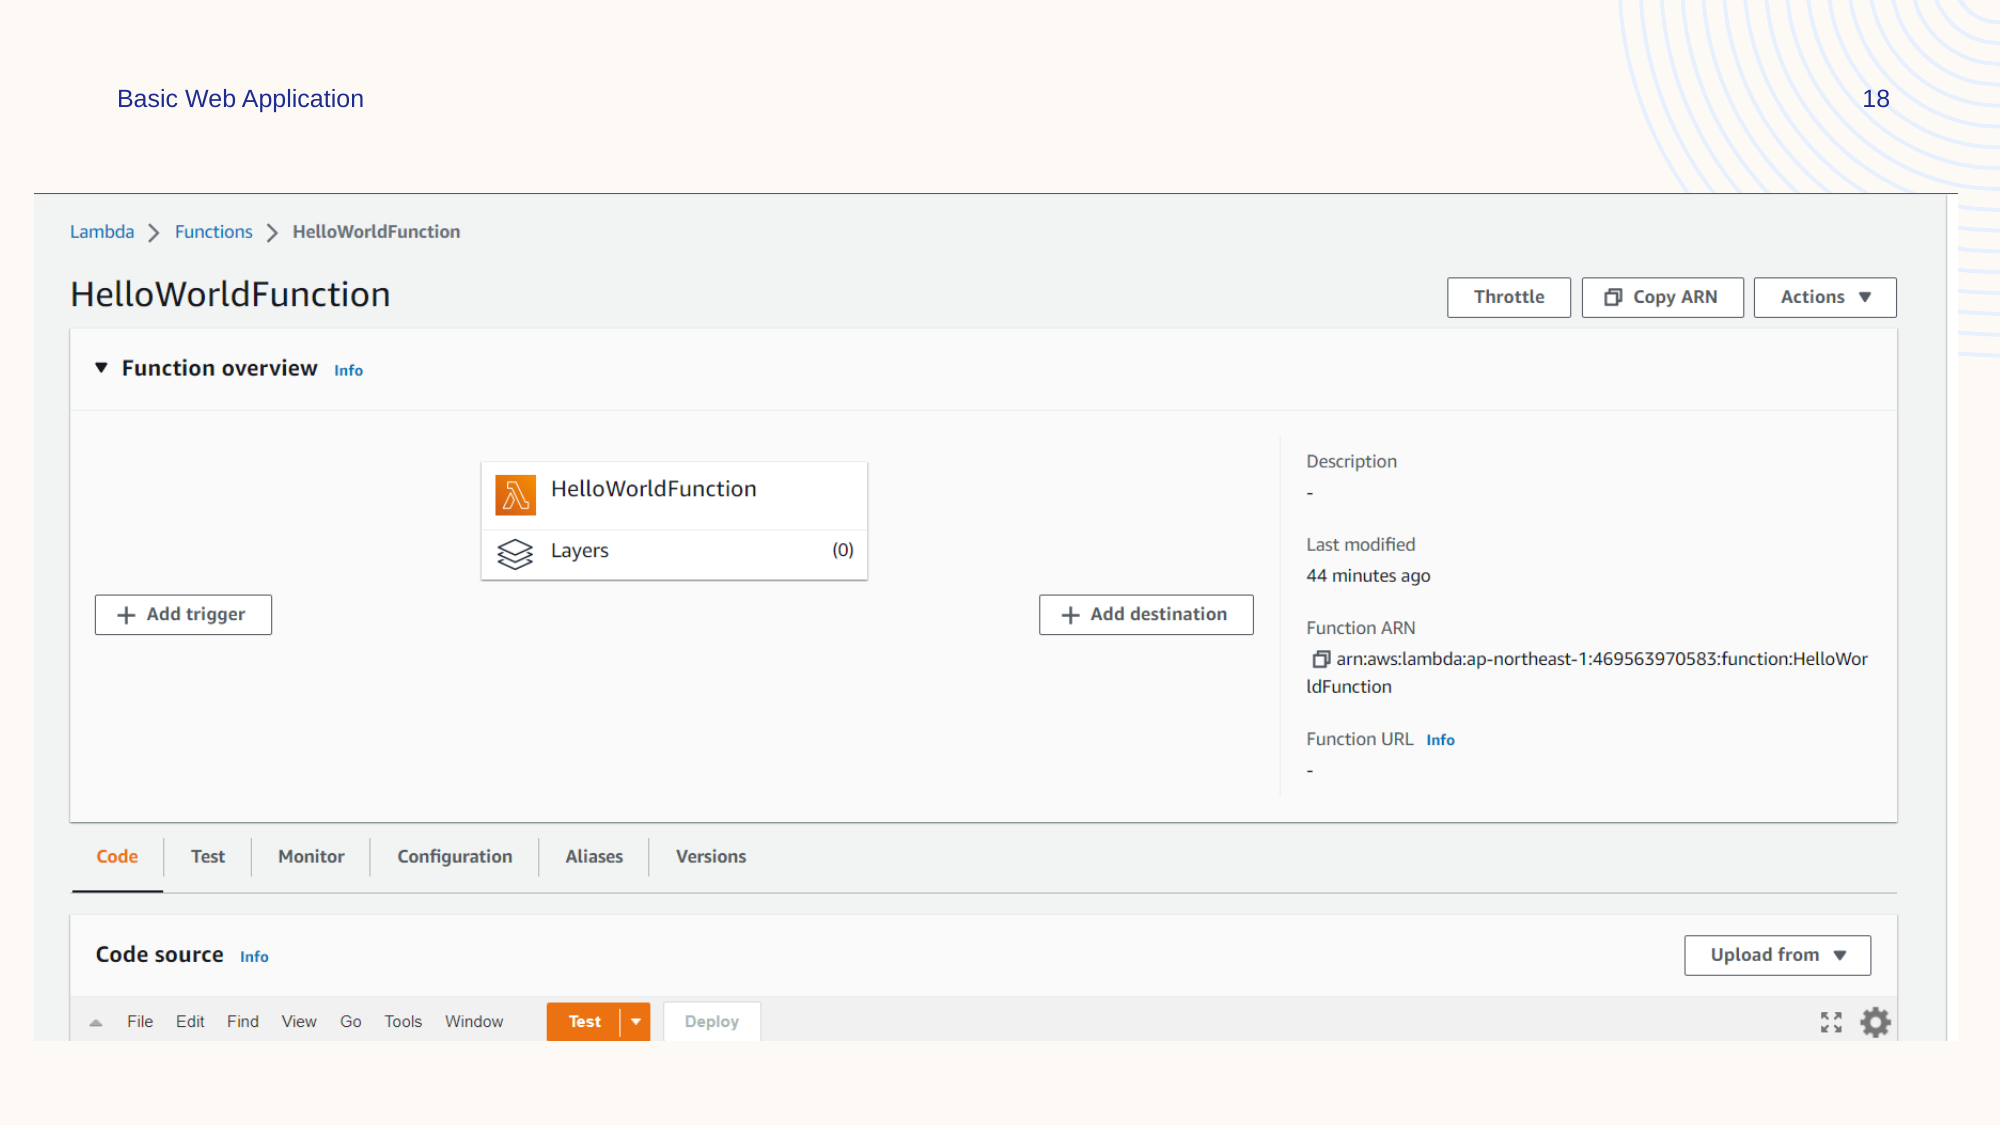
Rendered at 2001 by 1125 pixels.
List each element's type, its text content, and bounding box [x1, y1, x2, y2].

footer Basic Web Application [101, 75, 627, 120]
slide_number 18 [1795, 75, 1958, 120]
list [34, 193, 1958, 1041]
